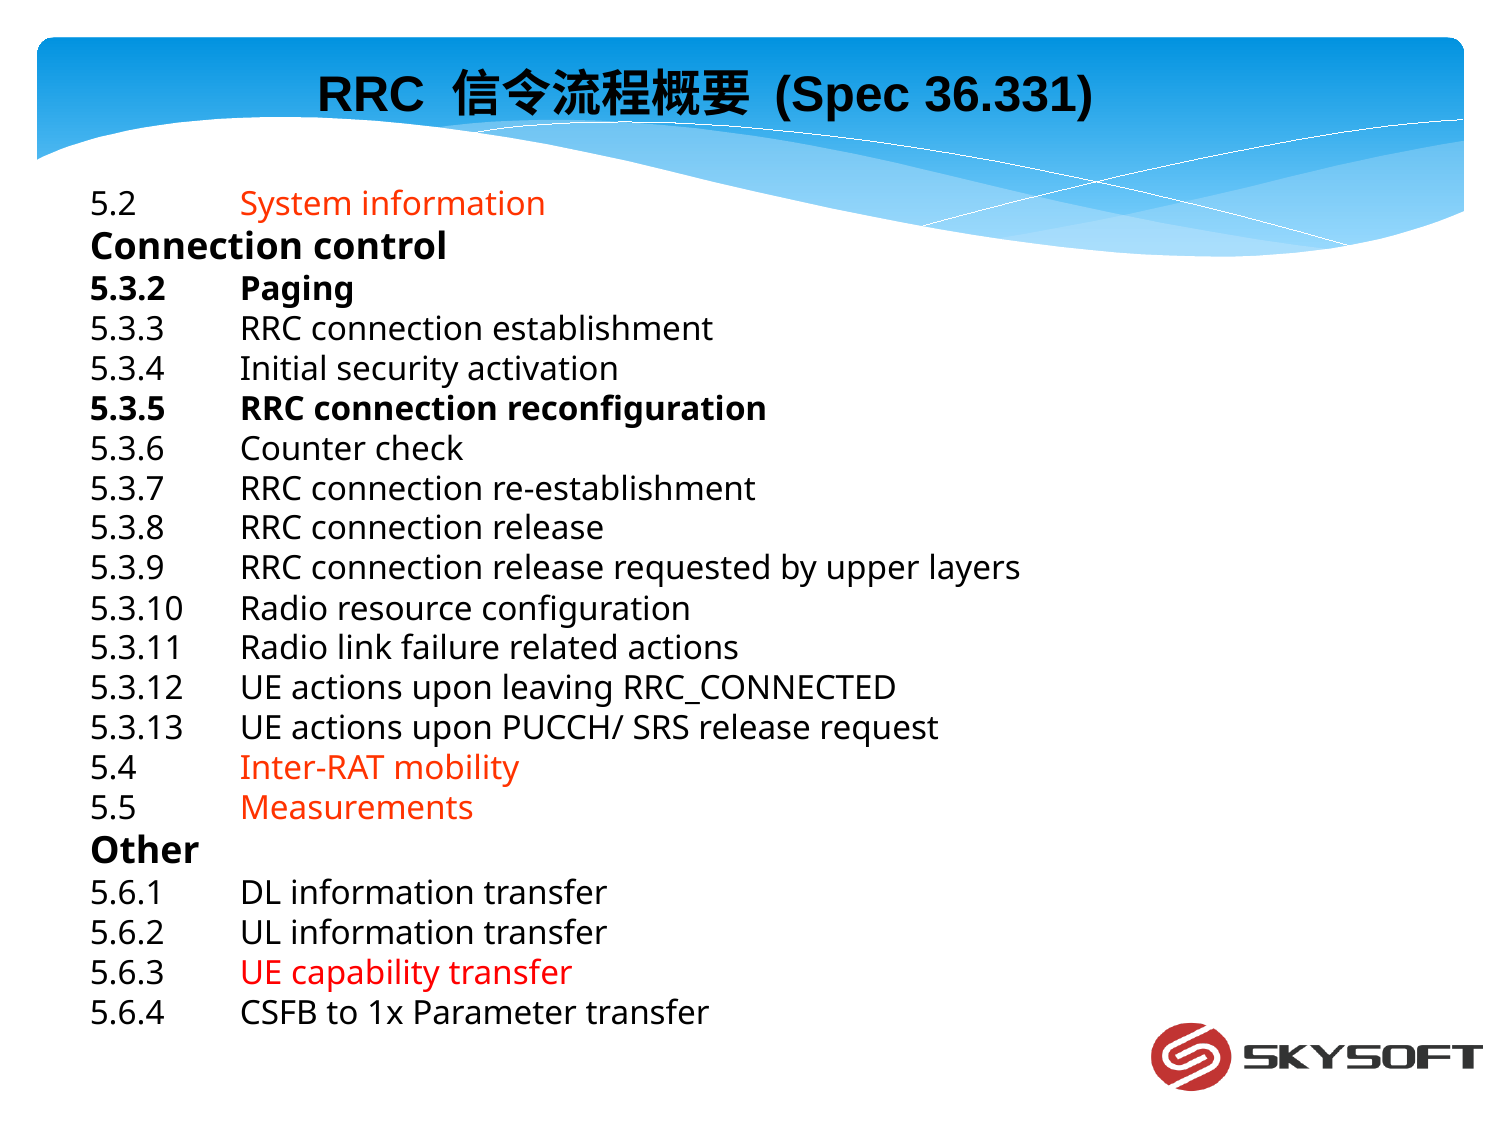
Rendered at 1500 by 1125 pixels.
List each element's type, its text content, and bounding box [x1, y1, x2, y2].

text_box 5.2 System information Connection control 5.3.2 Paging 5.3.3 RRC connection establishment 5.3.4 Initial security activation 5.3.5 RRC connection reconfiguration 5.3.6 Counter check 5.3.7 RRC connection re-establishment 5.3.8 RRC connection release 5.3.9 RRC connection release requested by upper layers 5.3.10 Radio resource configuration 5.3.11 Radio link failure related actions 5.3.12 UE actions upon leaving RRC_CONNECTED 5.3.13 UE actions upon PUCCH/ SRS release request 5.4 Inter-RAT mobility 5.5 Measurements Other 5.6.1 DL information transfer 5.6.2 UL information transfer 5.6.3 UE capability transfer 5.6.4 CSFB to 1x Parameter transfer [74, 174, 1350, 1039]
text_box RRC 信令流程概要 (Spec 36.331) [302, 54, 1123, 130]
picture [1145, 1021, 1483, 1092]
